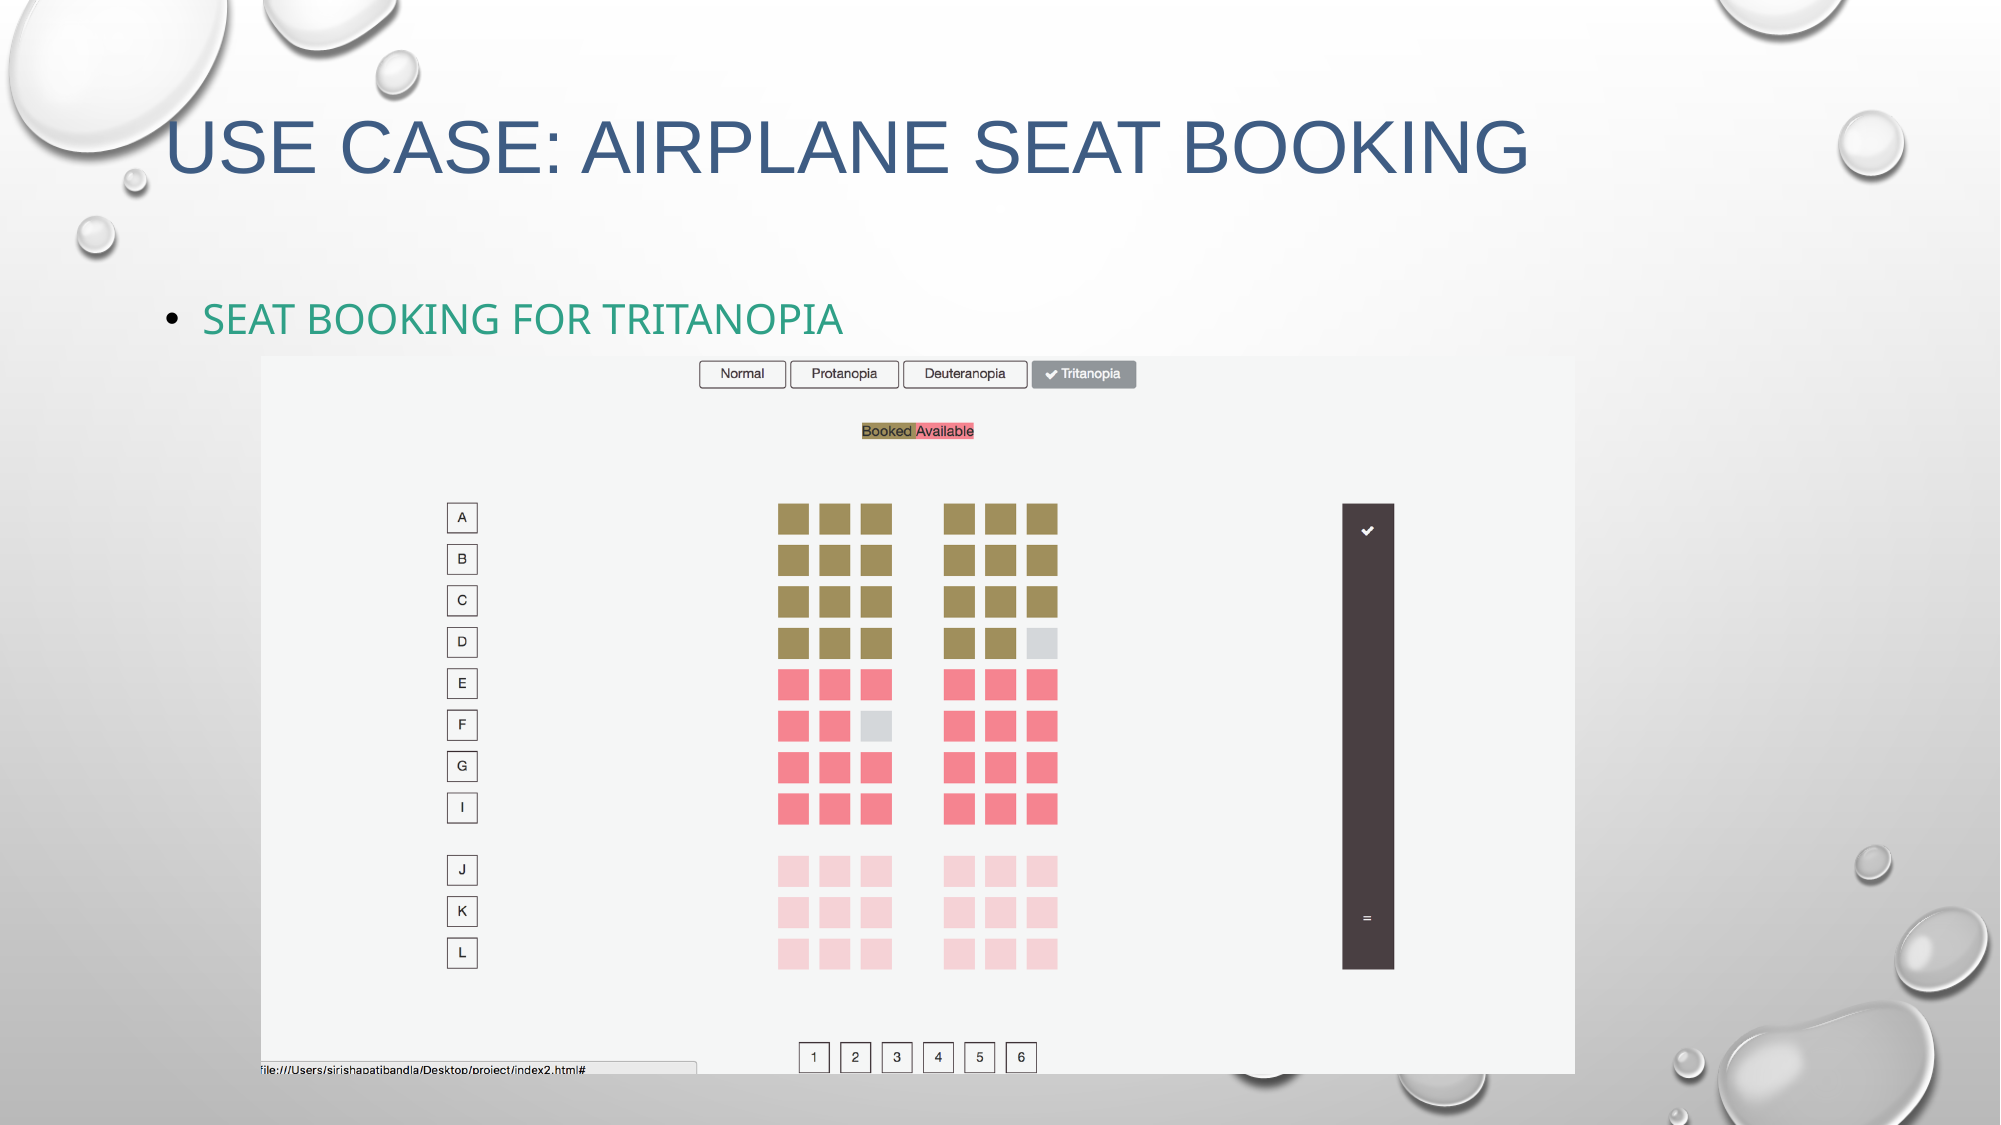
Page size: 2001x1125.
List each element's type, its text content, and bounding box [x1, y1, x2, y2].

picture [0, 0, 2000, 1125]
list Seat booking for tritanopia [149, 275, 1850, 950]
title Use case: Airplane seat booking [149, 71, 1851, 227]
